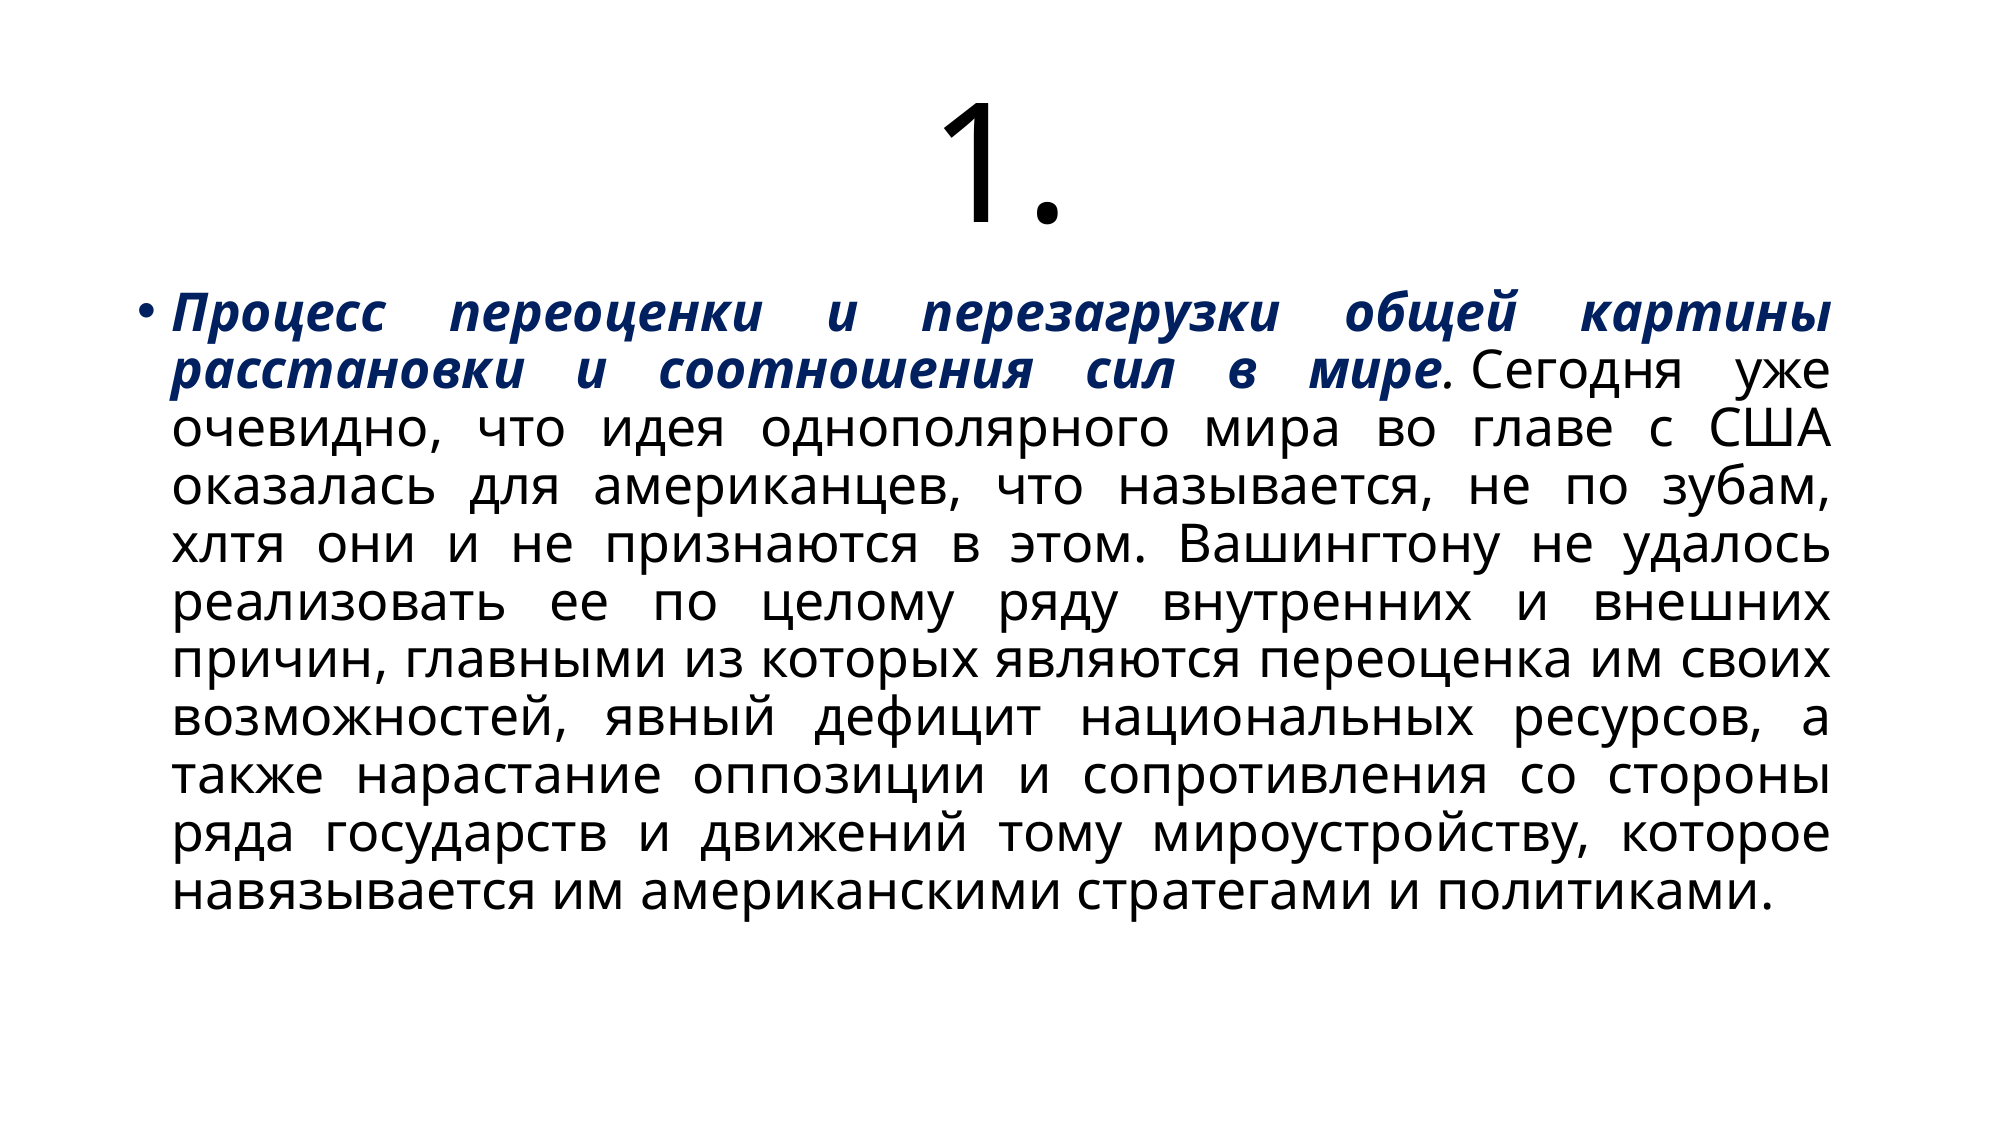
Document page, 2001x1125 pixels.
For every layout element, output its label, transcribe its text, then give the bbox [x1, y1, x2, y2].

title 1. [137, 59, 1863, 278]
list Процесс переоценки и перезагрузки общей картины расстановки и соотношения сил в мире. Сегодня уже очевидно, что идея однополярного мира во главе с США оказалась для американцев, что называется, не по зубам, хлтя они и не признаются в этом. Вашингтону не удалось реализовать ее по целому ряду внутренних и внешних причин, главными из которых являются переоценка им своих возможностей, явный дефицит национальных ресурсов, а также нарастание оппозиции и сопротивления со стороны ряда государств и движений тому мироустройству, которое навязывается им американскими стратегами и политиками. [122, 277, 1848, 992]
